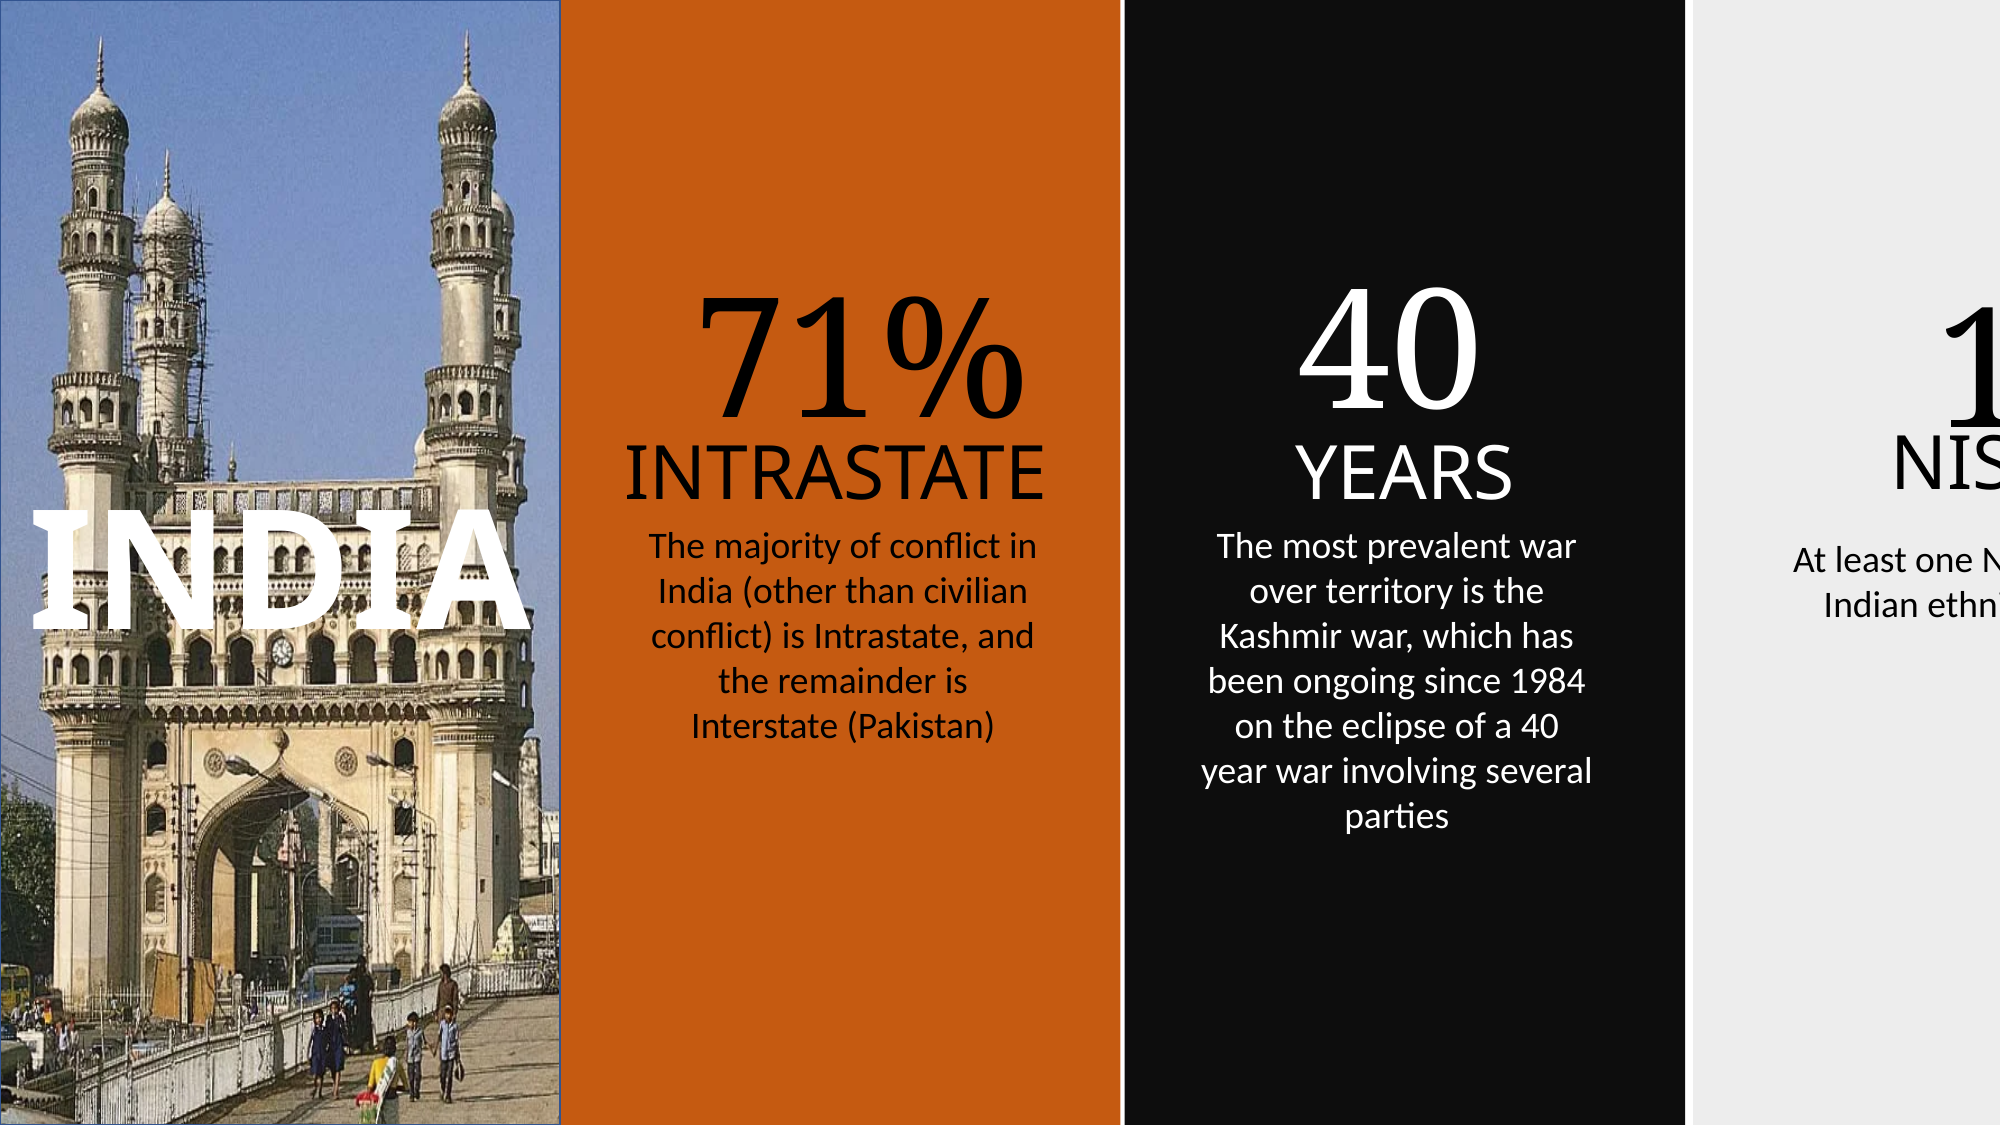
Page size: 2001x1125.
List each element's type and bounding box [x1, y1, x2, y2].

text_box [0, 0, 2000, 1125]
